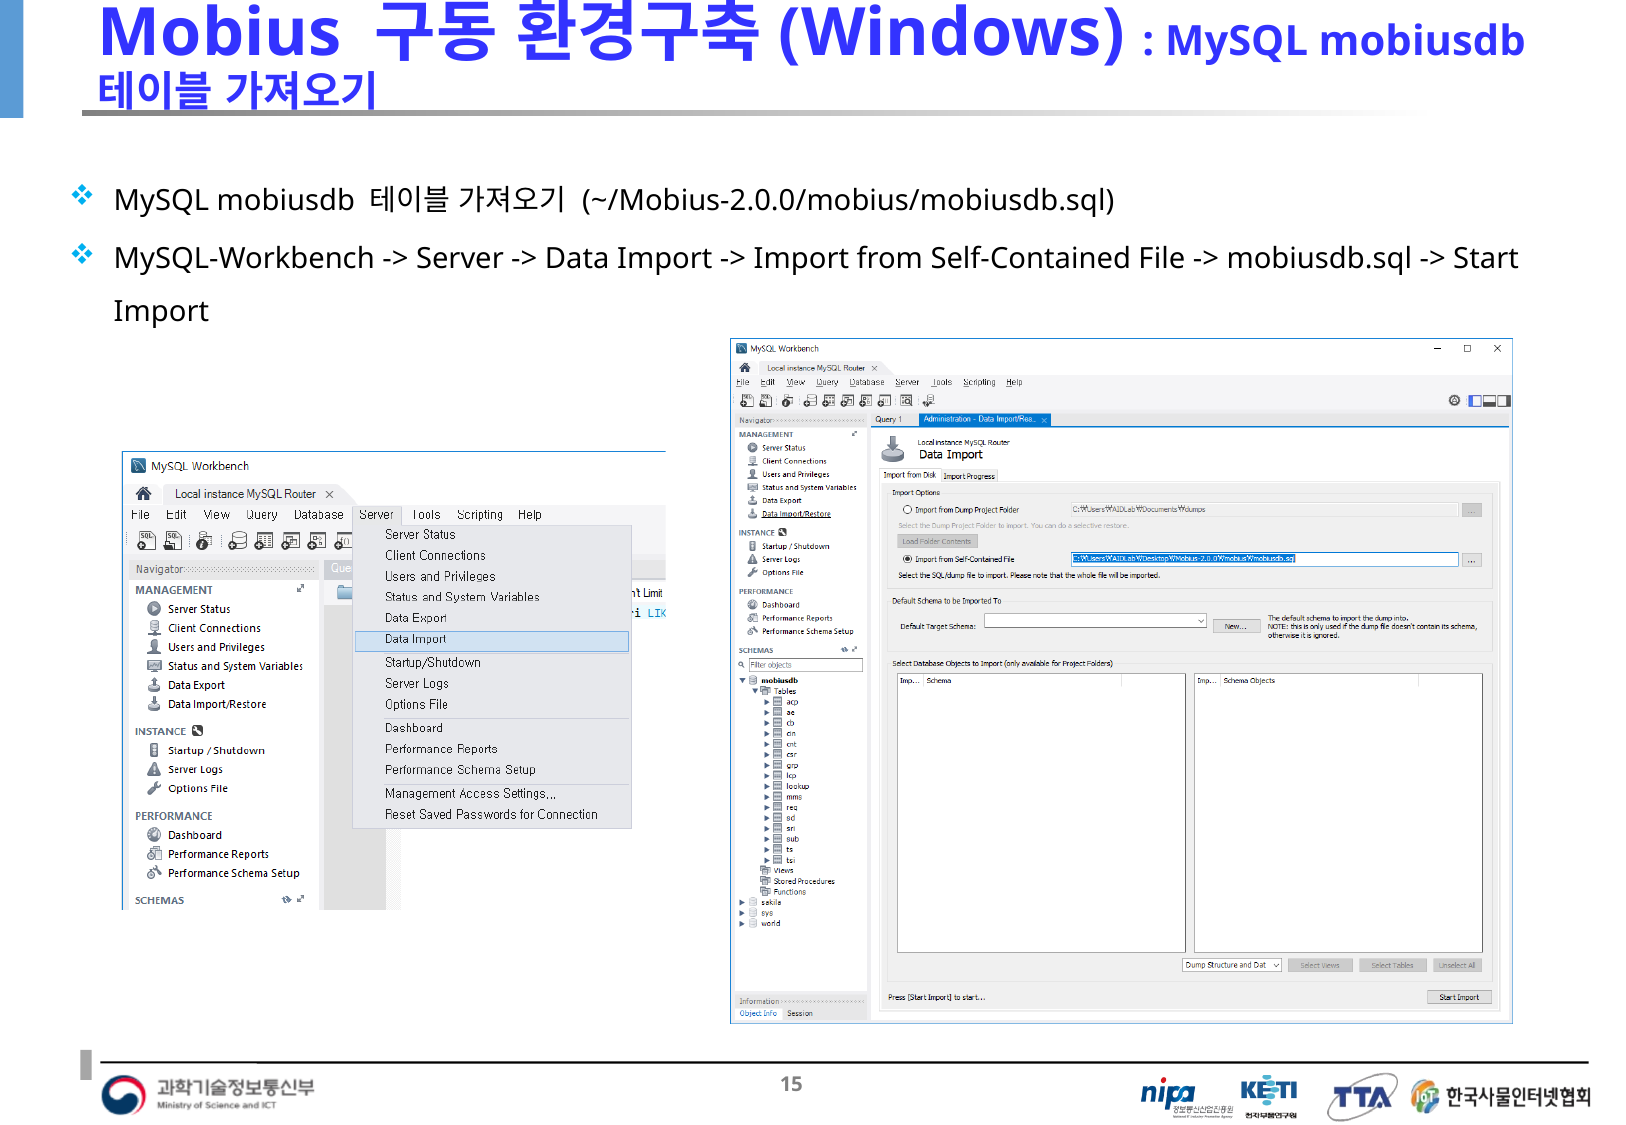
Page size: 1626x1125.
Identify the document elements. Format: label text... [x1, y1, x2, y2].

title Mobius 구동 환경구축(Windows) : MySQL mobiusdb 테이블 가져오기 [82, 0, 1593, 114]
picture [121, 451, 666, 910]
text_box MySQL mobiusdb 테이블 가져오기 (~/Mobius-2.0.0/mobius/mobiusdb.sql) MySQL-Workbench -> Server -> Data Import -> Import from Self-Contained File -> mobiusdb.sql -> Start Import [54, 156, 1578, 1035]
picture [730, 338, 1513, 1024]
picture [1409, 1078, 1592, 1115]
picture [1136, 1075, 1300, 1120]
picture [1327, 1056, 1398, 1125]
picture [100, 1067, 317, 1117]
